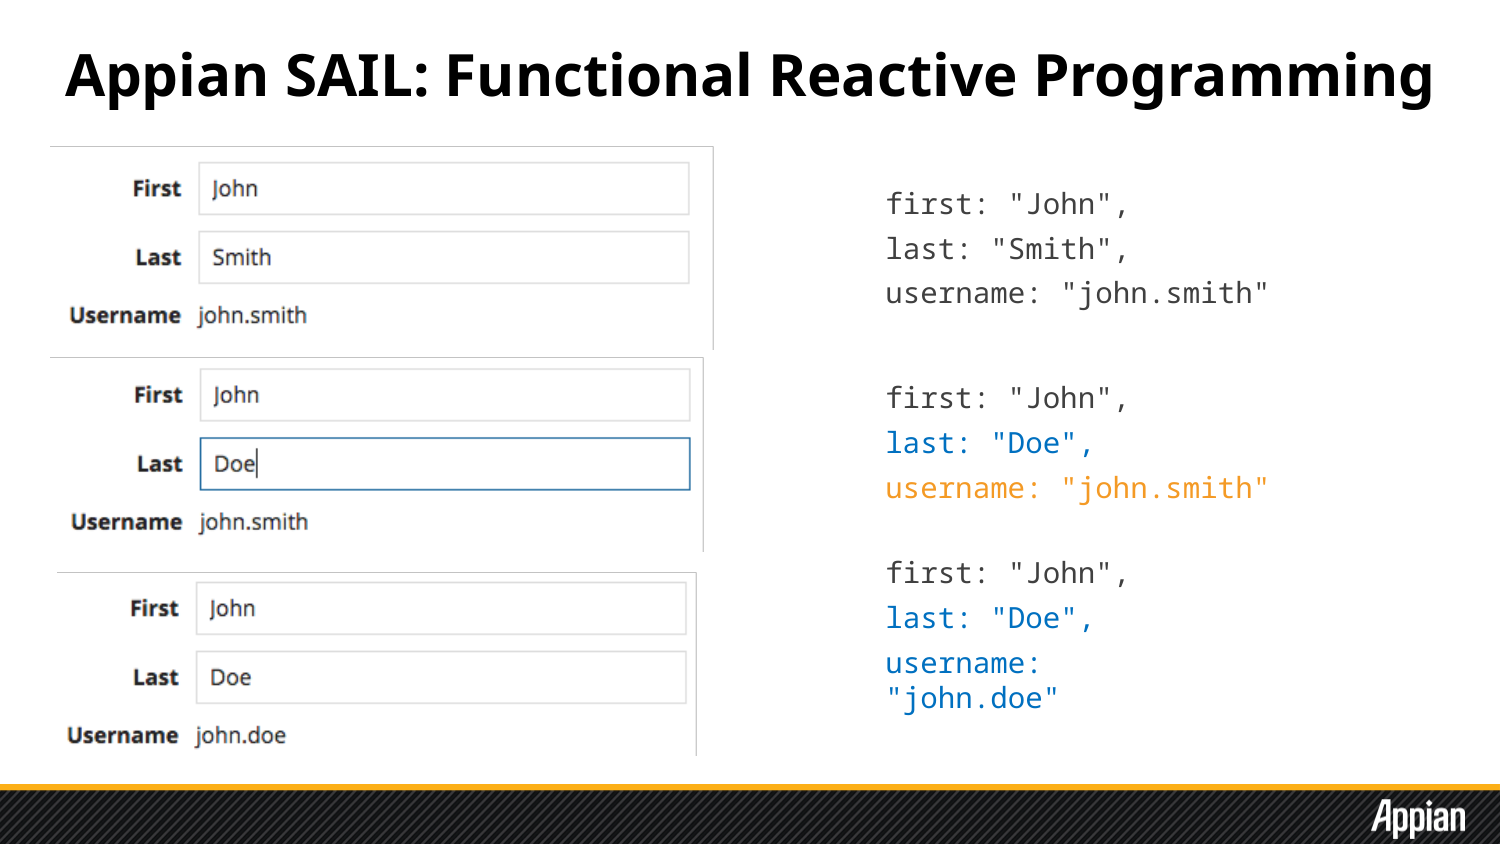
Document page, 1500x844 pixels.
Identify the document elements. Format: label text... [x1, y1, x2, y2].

picture [0, 784, 1500, 844]
picture [49, 144, 715, 350]
picture [49, 356, 705, 553]
picture [56, 571, 698, 757]
title Appian SAIL: Functional Reactive Programming [50, 33, 1451, 112]
text_box first: "John", last: "Smith", username: "john.smith" [845, 172, 1359, 323]
text_box first: "John", last: "Doe", username: "john.doe" [845, 559, 1240, 710]
text_box first: "John", last: "Doe", username: "john.smith" [845, 366, 1371, 517]
